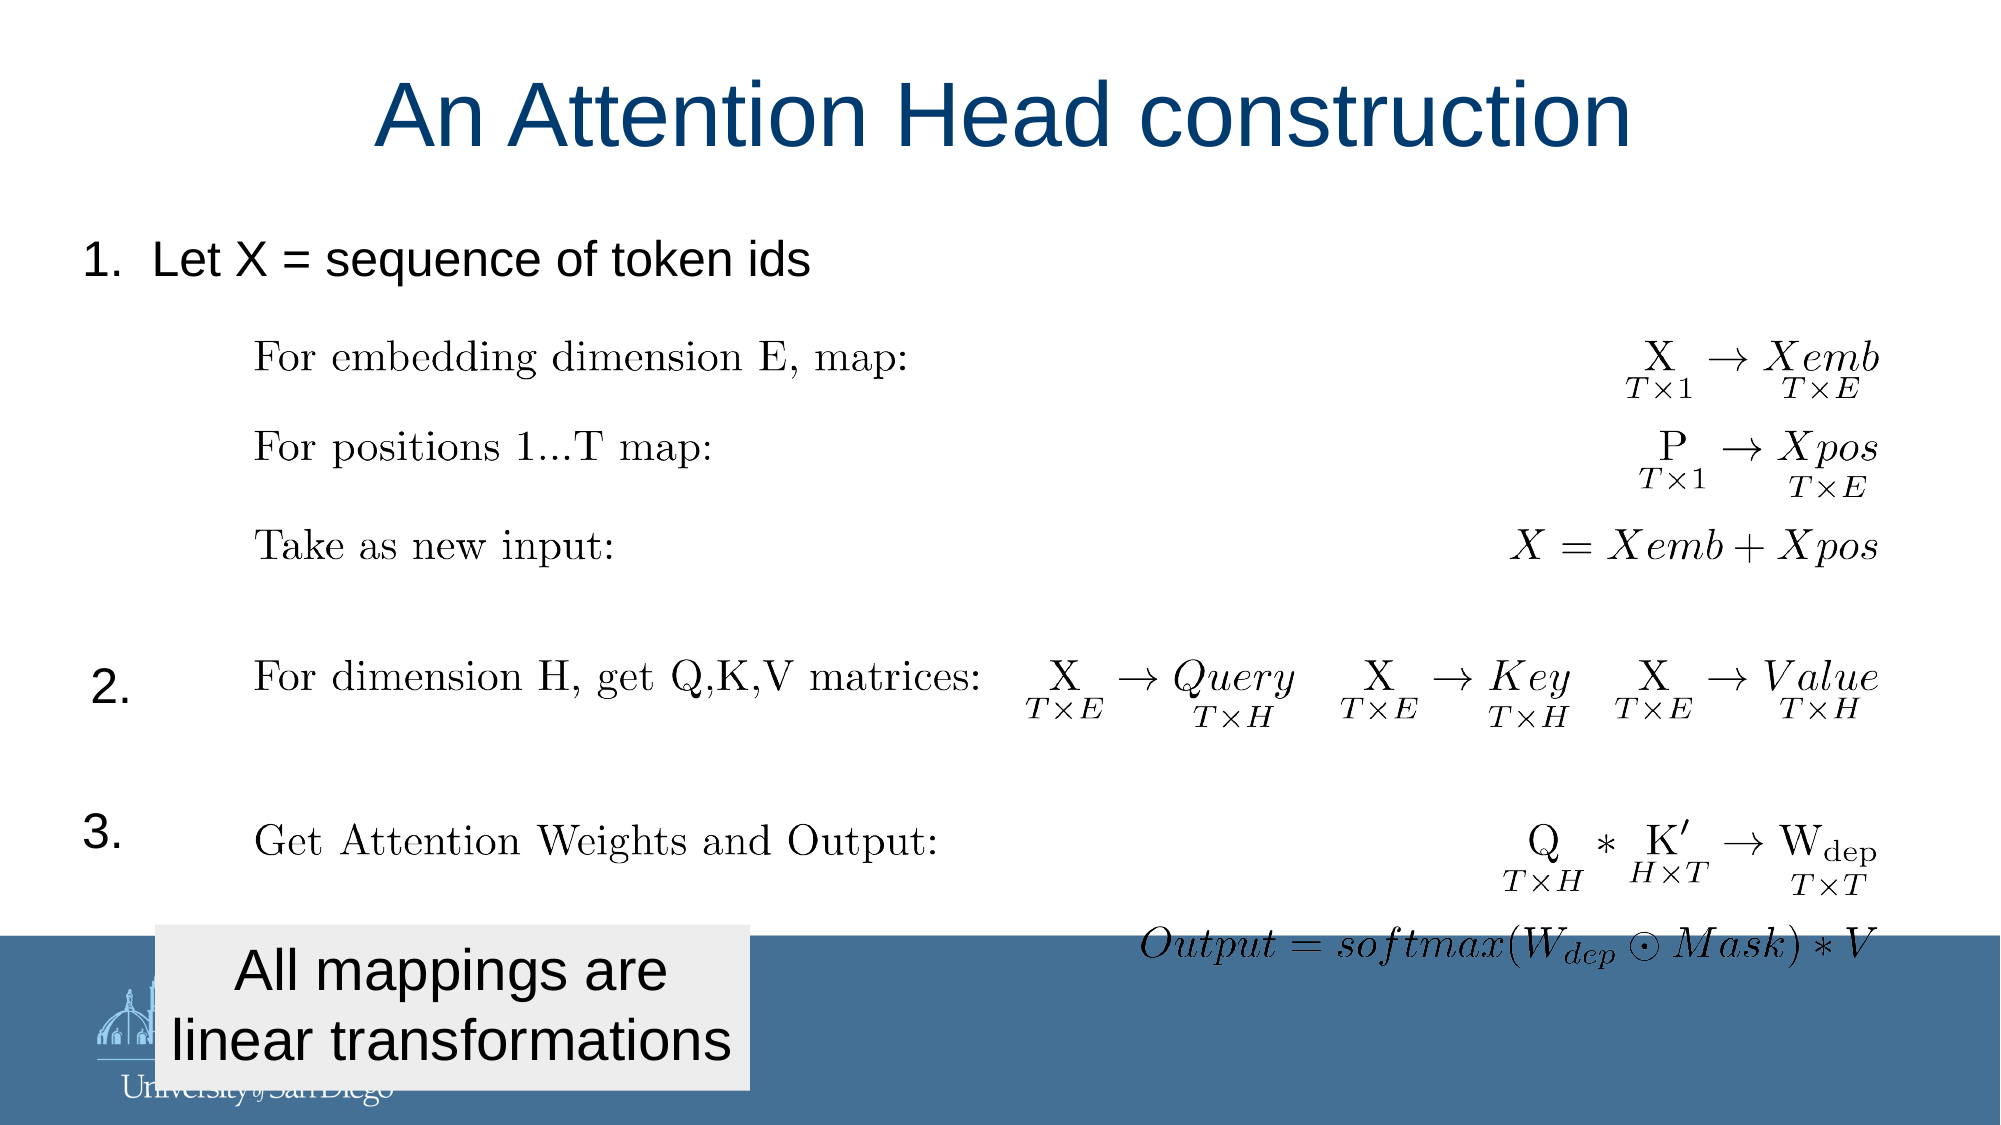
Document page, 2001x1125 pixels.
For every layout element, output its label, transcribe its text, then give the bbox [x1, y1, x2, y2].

text_box 2. [75, 653, 254, 746]
text_box All mappings are linear transformations [155, 924, 750, 1091]
picture [254, 338, 1882, 969]
list 1. Let X = sequence of token ids [67, 225, 1000, 319]
text_box 3. [67, 798, 254, 891]
text_box An Attention Head construction [167, 8, 1893, 226]
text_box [0, 0, 2000, 1125]
